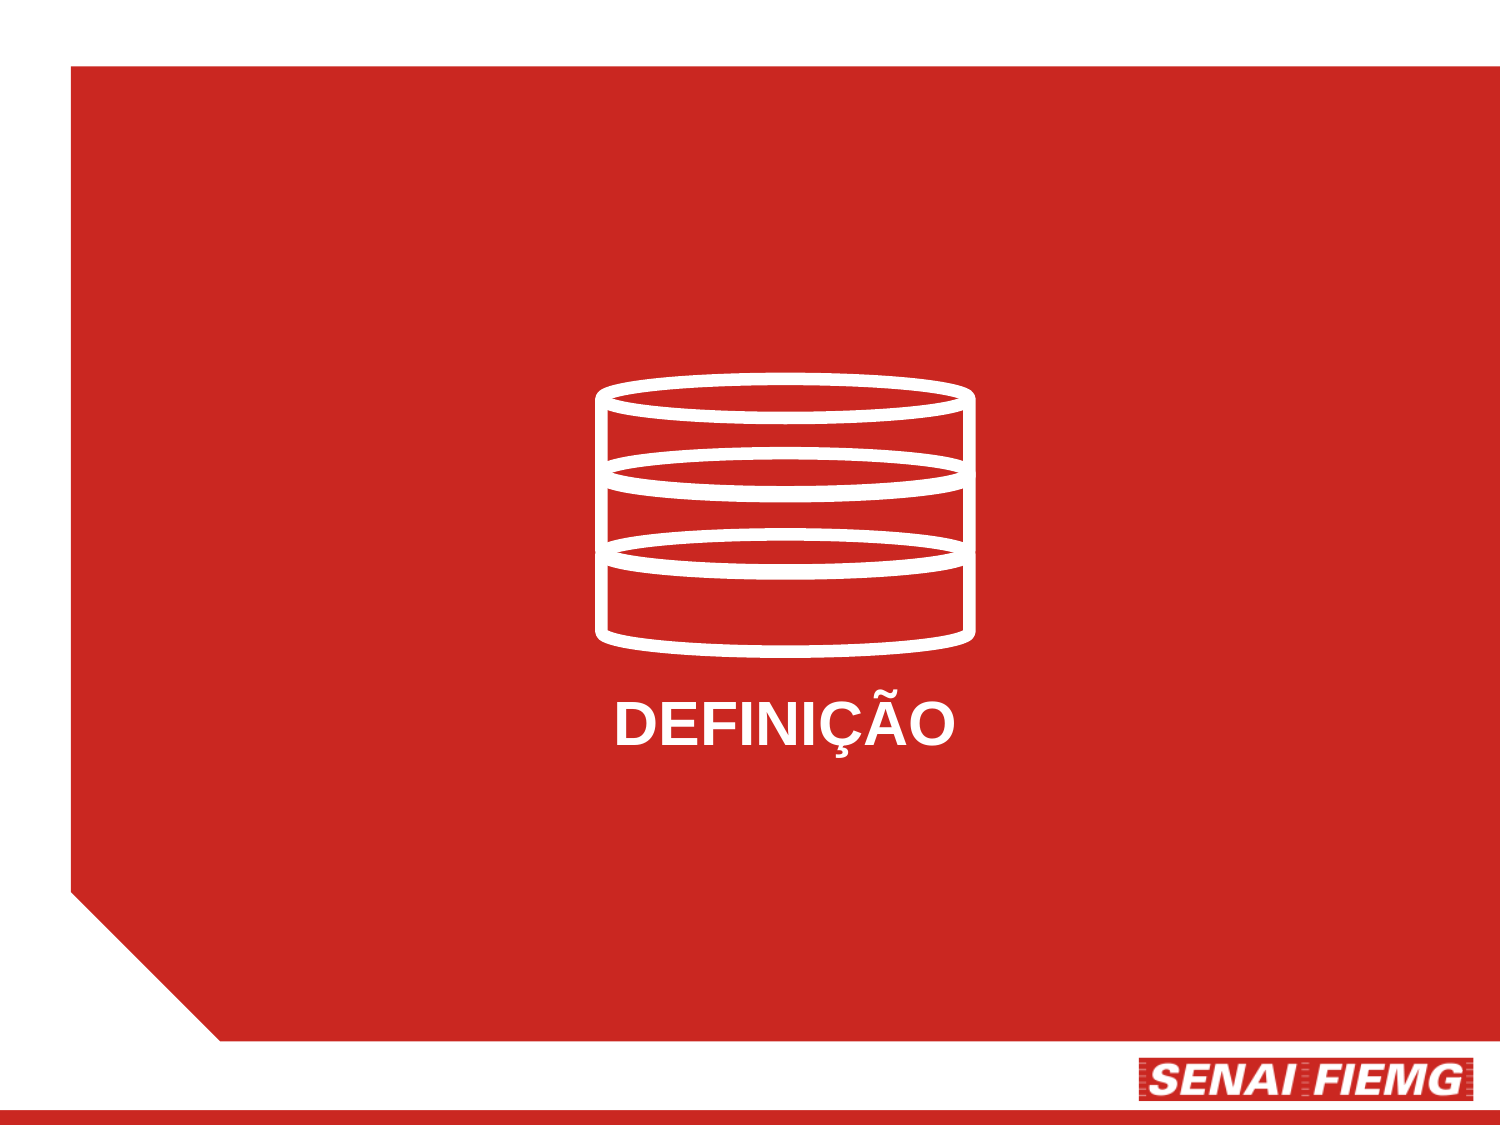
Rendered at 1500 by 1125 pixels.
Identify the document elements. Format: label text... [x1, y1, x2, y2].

text_box [0, 1110, 1126, 1125]
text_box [601, 378, 970, 652]
text_box DEFINIÇÃO [500, 675, 1071, 767]
text_box [70, 66, 1500, 1042]
picture [1131, 1047, 1500, 1125]
